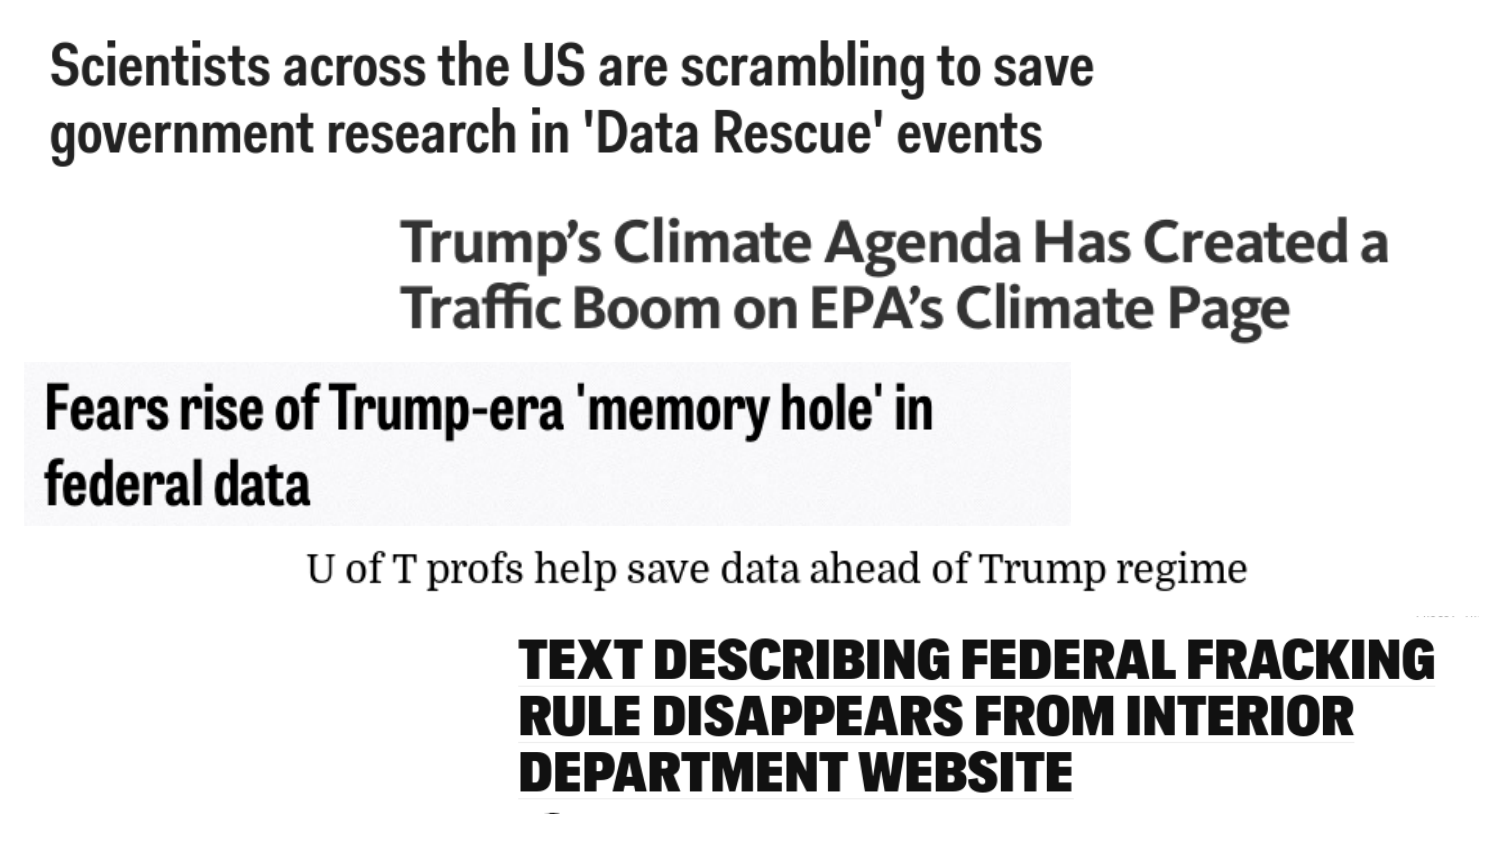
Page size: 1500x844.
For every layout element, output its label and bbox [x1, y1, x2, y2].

picture [24, 198, 1469, 526]
picture [24, 16, 1173, 191]
picture [289, 537, 1275, 604]
picture [496, 615, 1479, 814]
